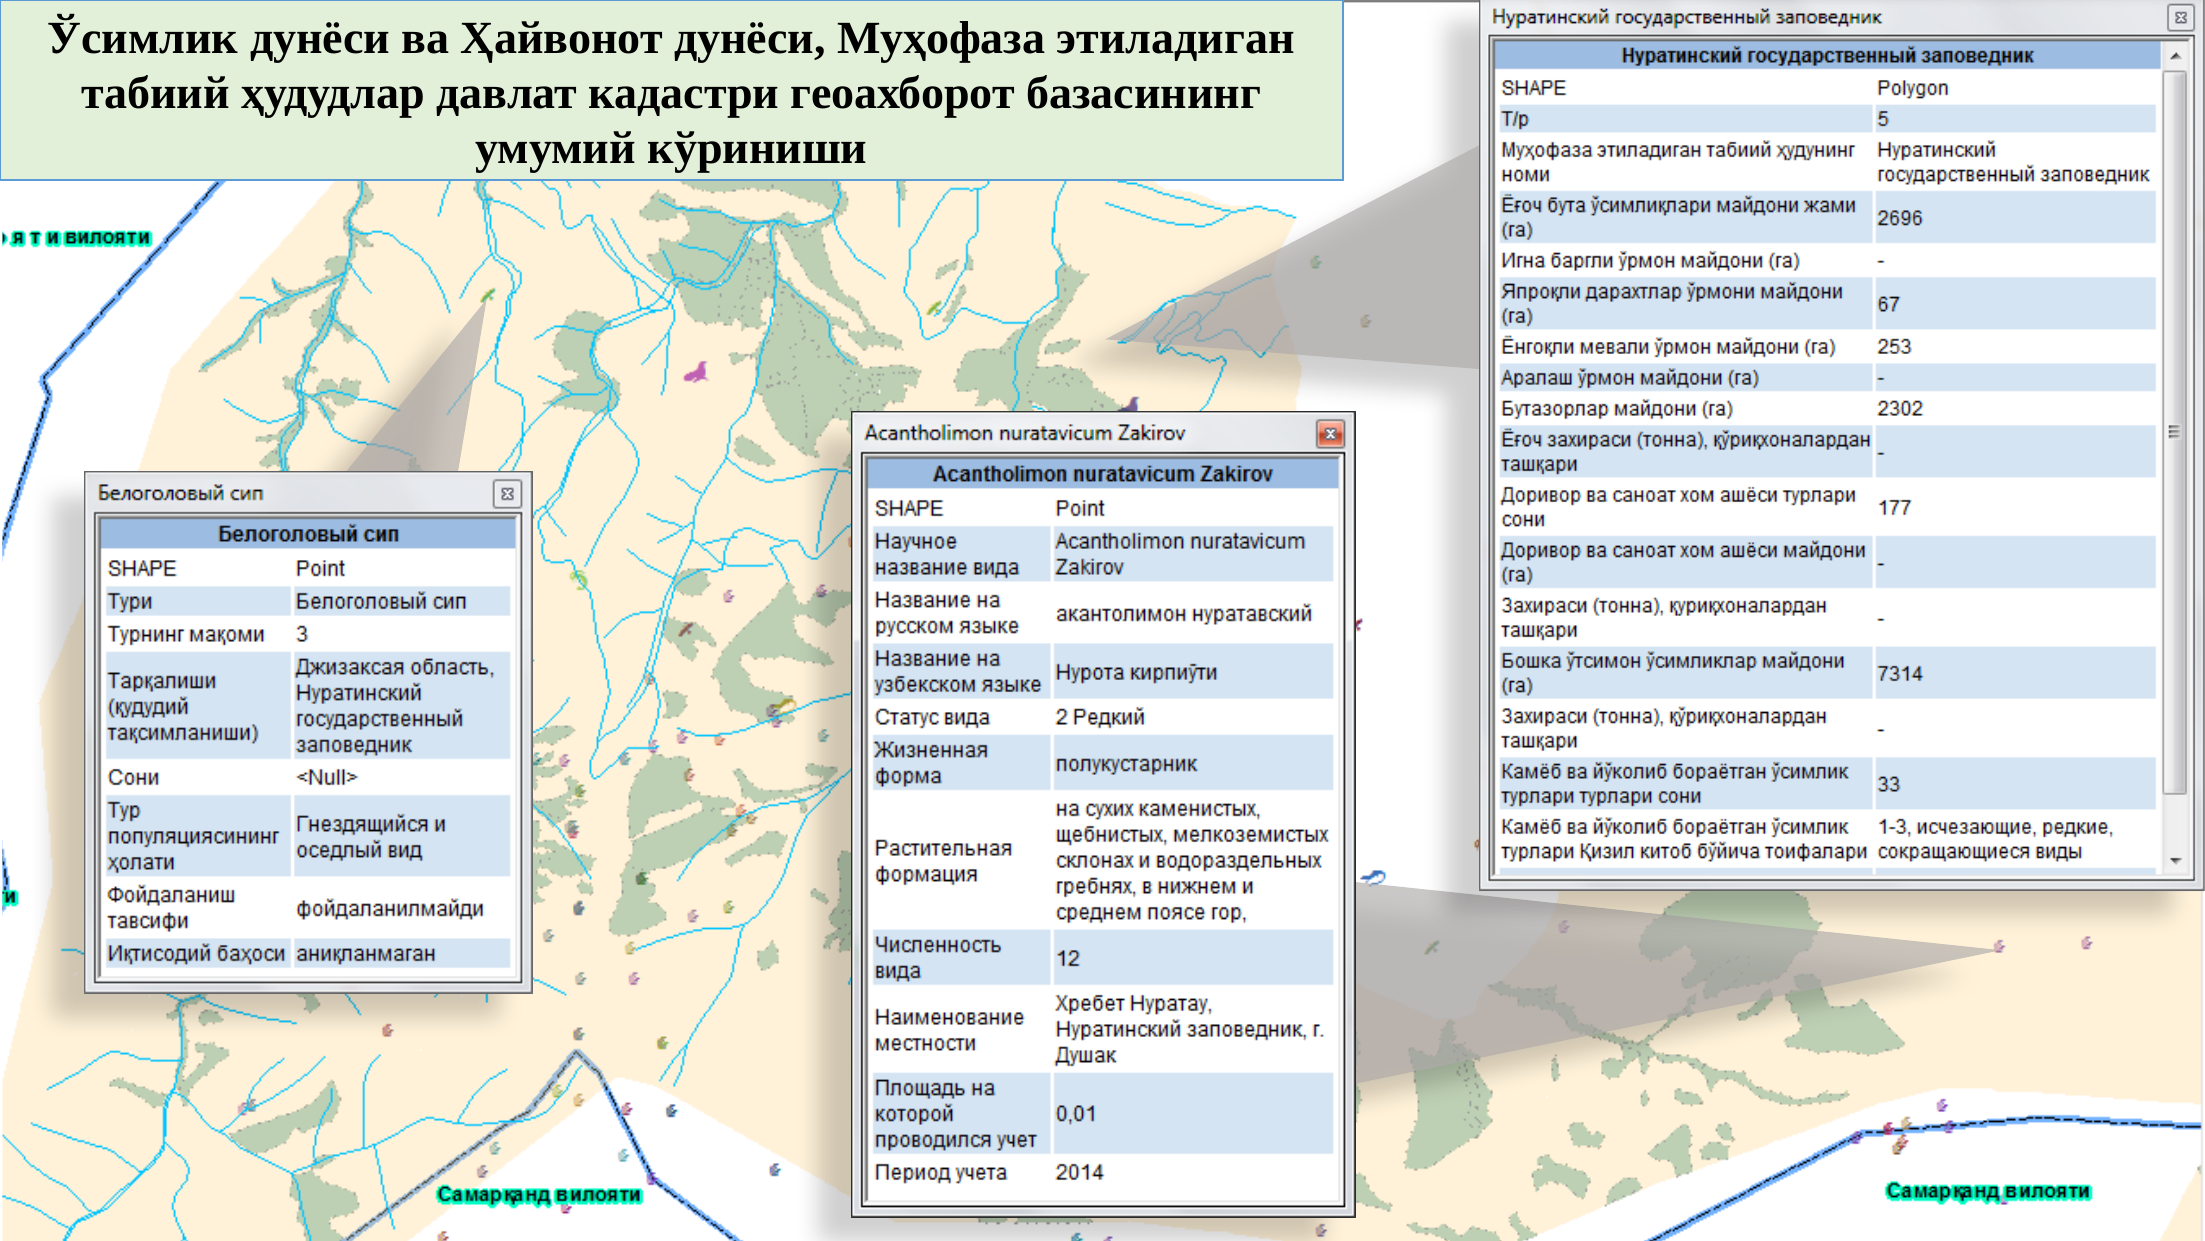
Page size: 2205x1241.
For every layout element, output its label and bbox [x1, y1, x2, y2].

picture [2, 0, 2205, 1241]
text_box [84, 471, 533, 994]
text_box [1479, 0, 2205, 891]
text_box [851, 411, 1356, 1218]
